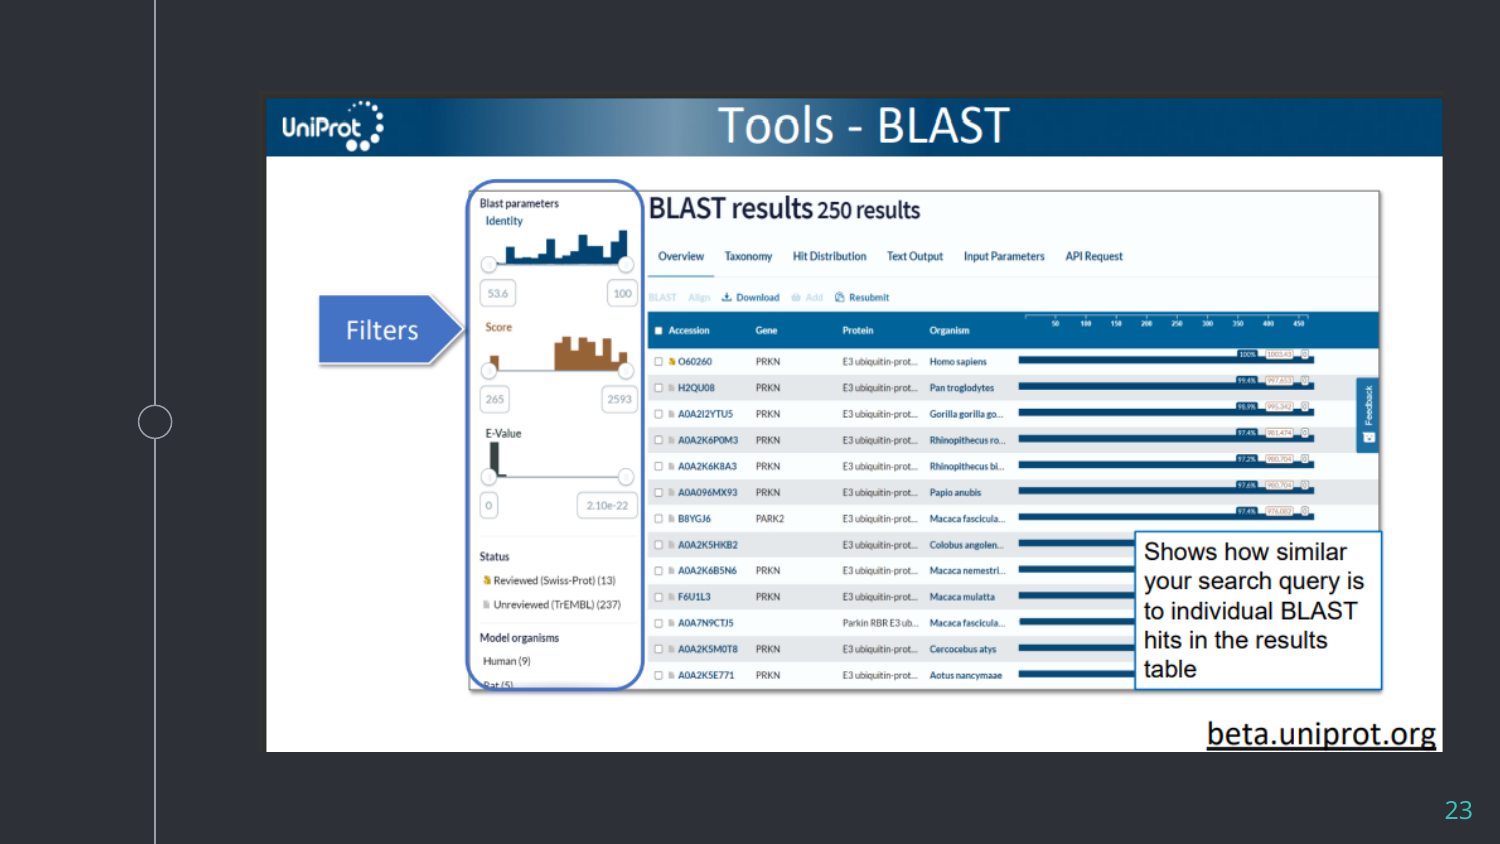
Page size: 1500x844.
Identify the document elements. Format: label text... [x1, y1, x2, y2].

slide_number 23 [1398, 779, 1489, 832]
picture [259, 91, 1444, 752]
